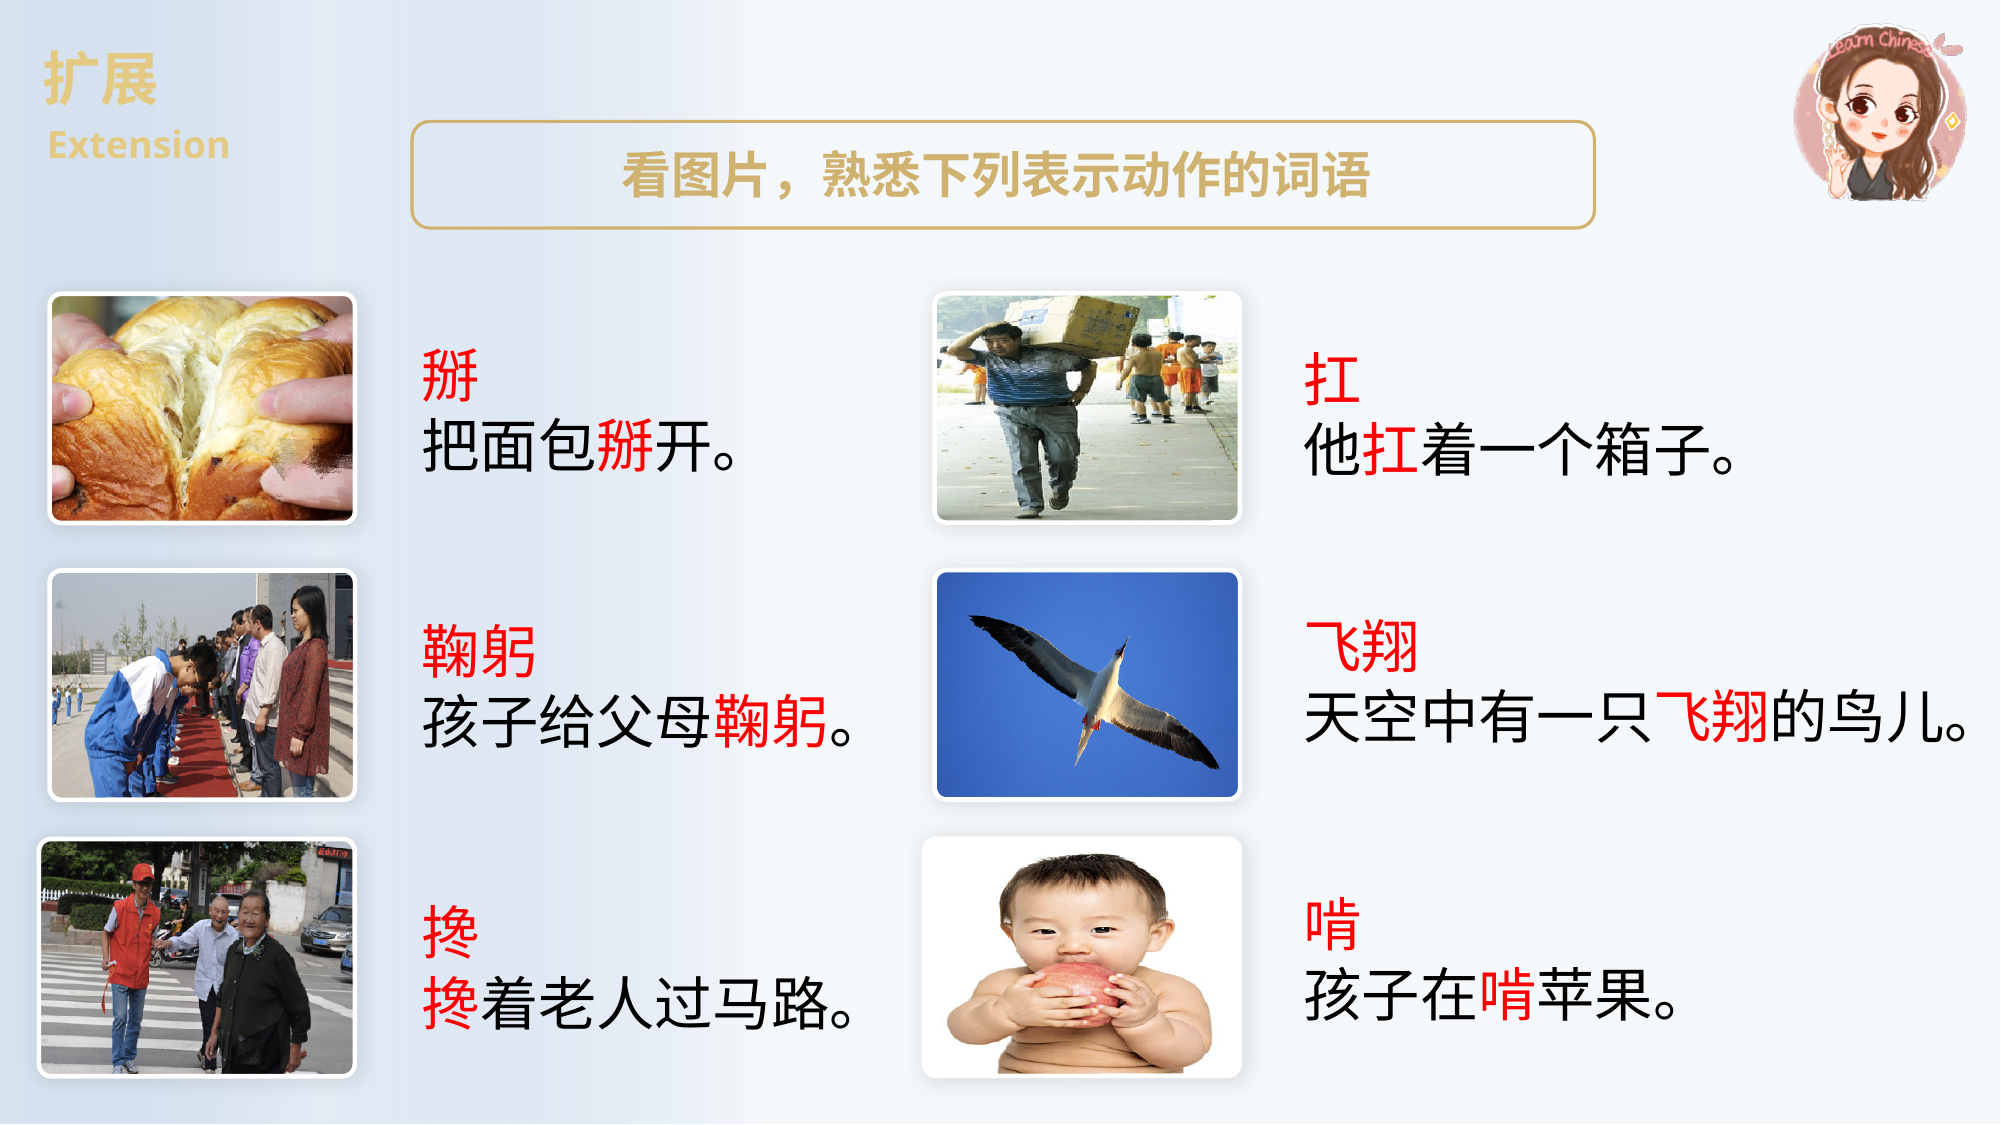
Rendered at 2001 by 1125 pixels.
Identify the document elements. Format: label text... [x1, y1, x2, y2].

text_box [934, 293, 1241, 523]
text_box [934, 570, 1241, 800]
text_box 掰 把面包掰开。 [406, 331, 787, 487]
text_box [38, 838, 355, 1077]
text_box [49, 570, 356, 800]
text_box 飞翔 天空中有一只飞翔的鸟儿。 [1289, 602, 2000, 758]
text_box Extension [32, 113, 246, 174]
text_box 扛 他扛着一个箱子。 [1288, 335, 1785, 490]
text_box [923, 838, 1240, 1076]
text_box 搀 搀着老人过马路。 [407, 889, 903, 1044]
picture [0, 0, 2001, 1125]
text_box 扩展 [27, 35, 188, 120]
text_box [49, 293, 356, 524]
text_box 鞠躬 孩子给父母鞠躬。 [407, 607, 903, 763]
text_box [397, 121, 1595, 229]
text_box 啃 孩子在啃苹果。 [1288, 880, 1727, 1036]
